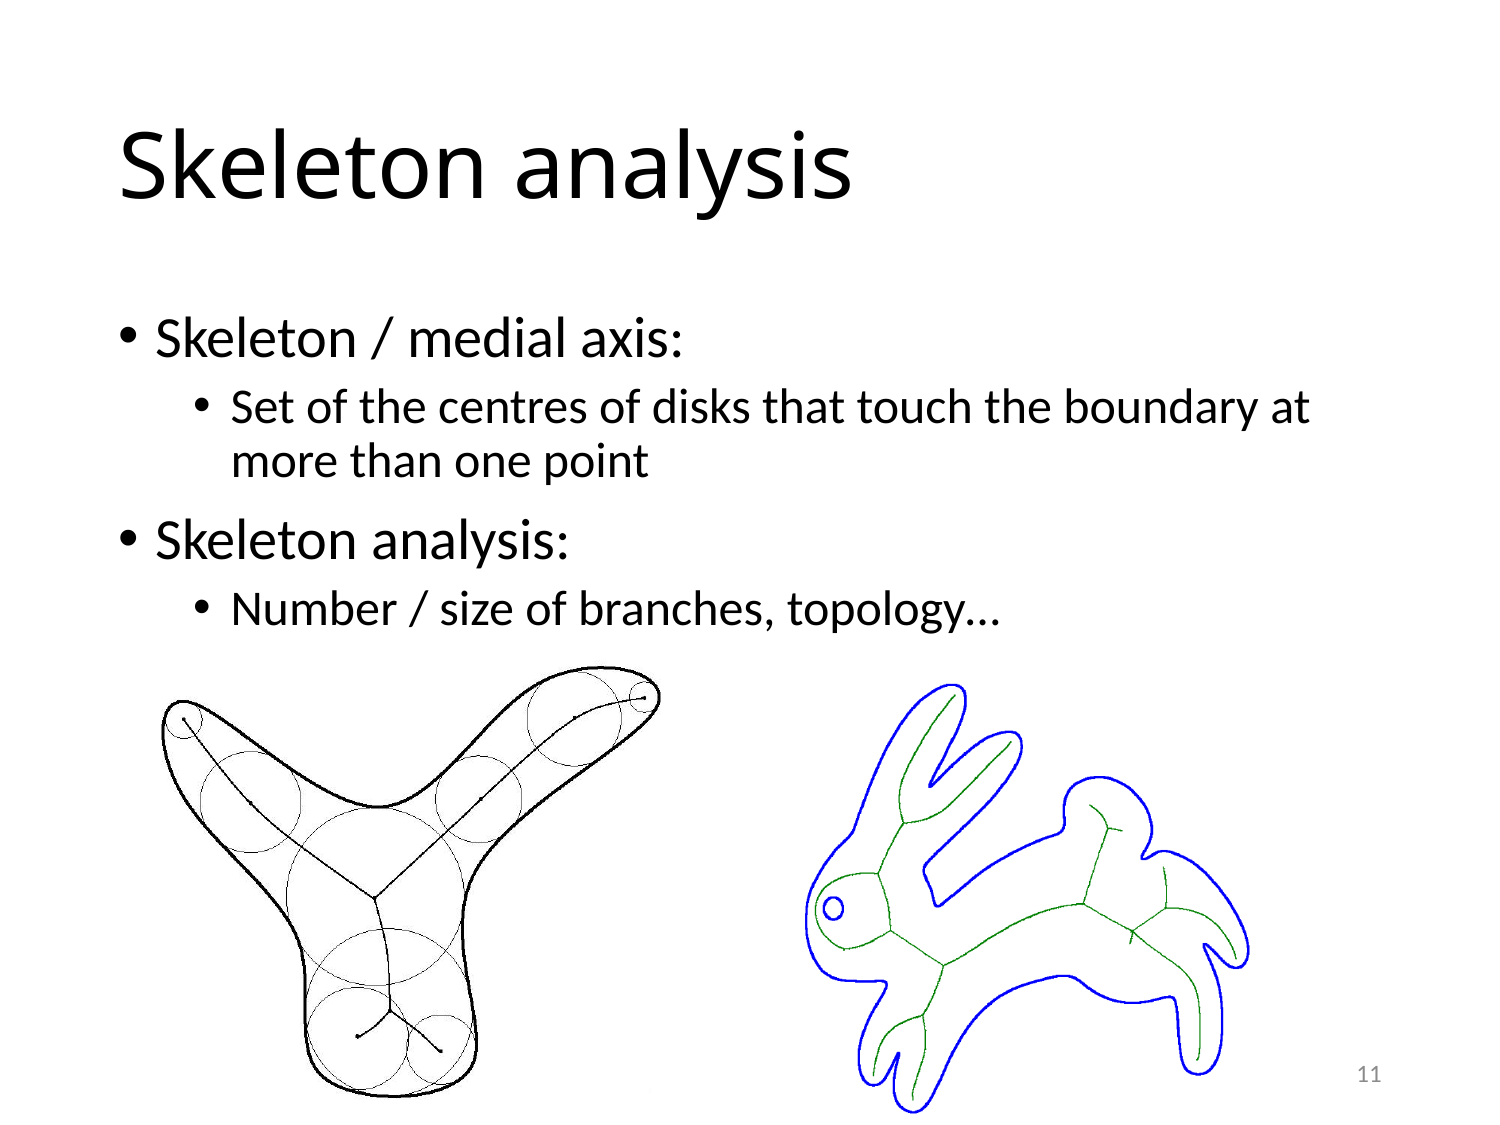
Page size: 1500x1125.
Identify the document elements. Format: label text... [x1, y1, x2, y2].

title Skeleton analysis [103, 59, 1397, 278]
picture [801, 679, 1253, 1116]
slide_number 11 [1253, 1042, 1397, 1103]
list Skeleton / medial axis: Set of the centres of disks that touch the boundary at more than one point Skeleton analysis: Number / size of branches, topology… [103, 299, 1397, 1014]
picture [143, 659, 664, 1110]
